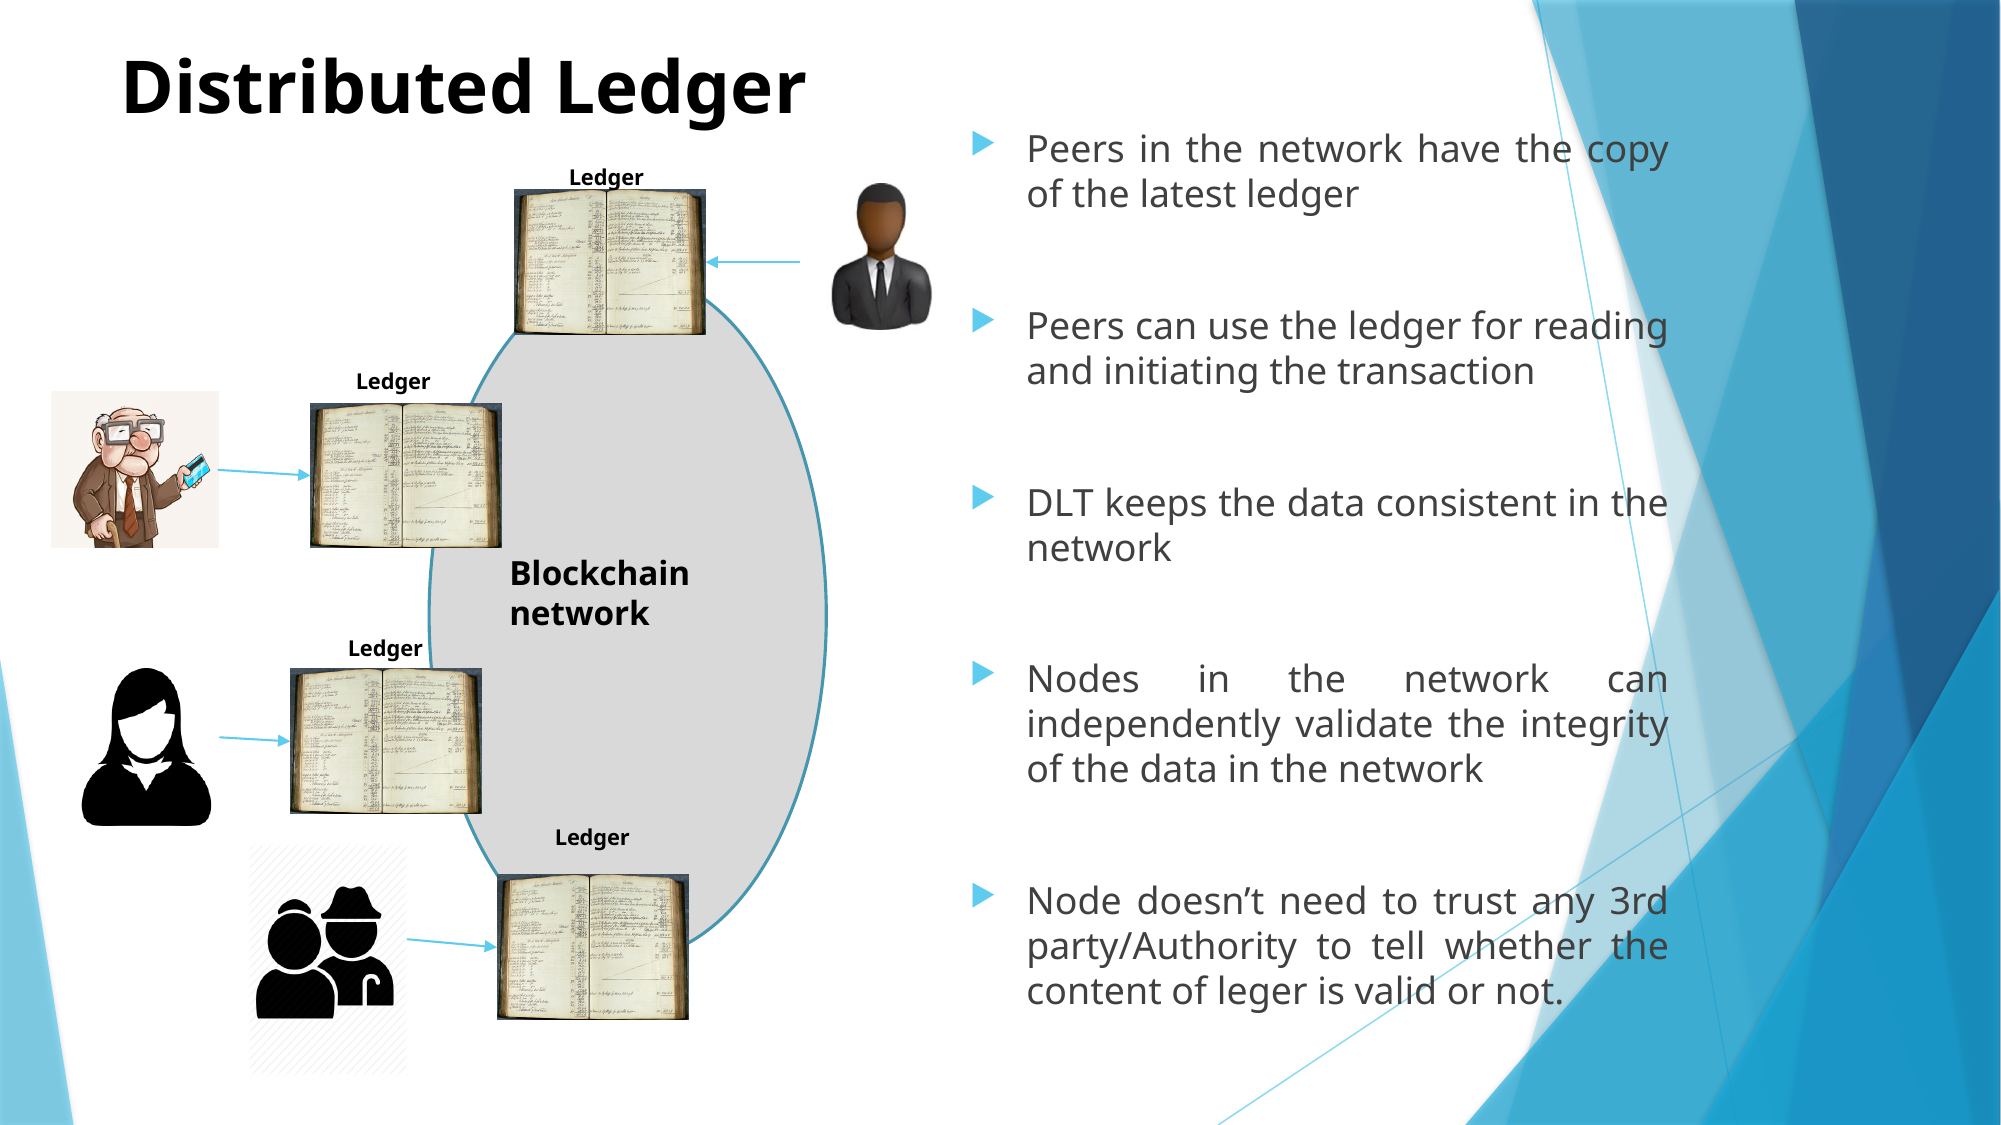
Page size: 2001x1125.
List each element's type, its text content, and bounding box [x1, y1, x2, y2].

text_box Peers in the network have the copy of the latest ledger Peers can use the ledger for reading and initiating the transaction DLT keeps the data consistent in the network Nodes in the network can independently validate the integrity of the data in the network Node doesn’t need to trust any 3rd party/Authority to tell whether the content of leger is valid or not. [955, 117, 1685, 1020]
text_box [51, 156, 951, 1076]
title Distributed Ledger [105, 32, 1494, 136]
